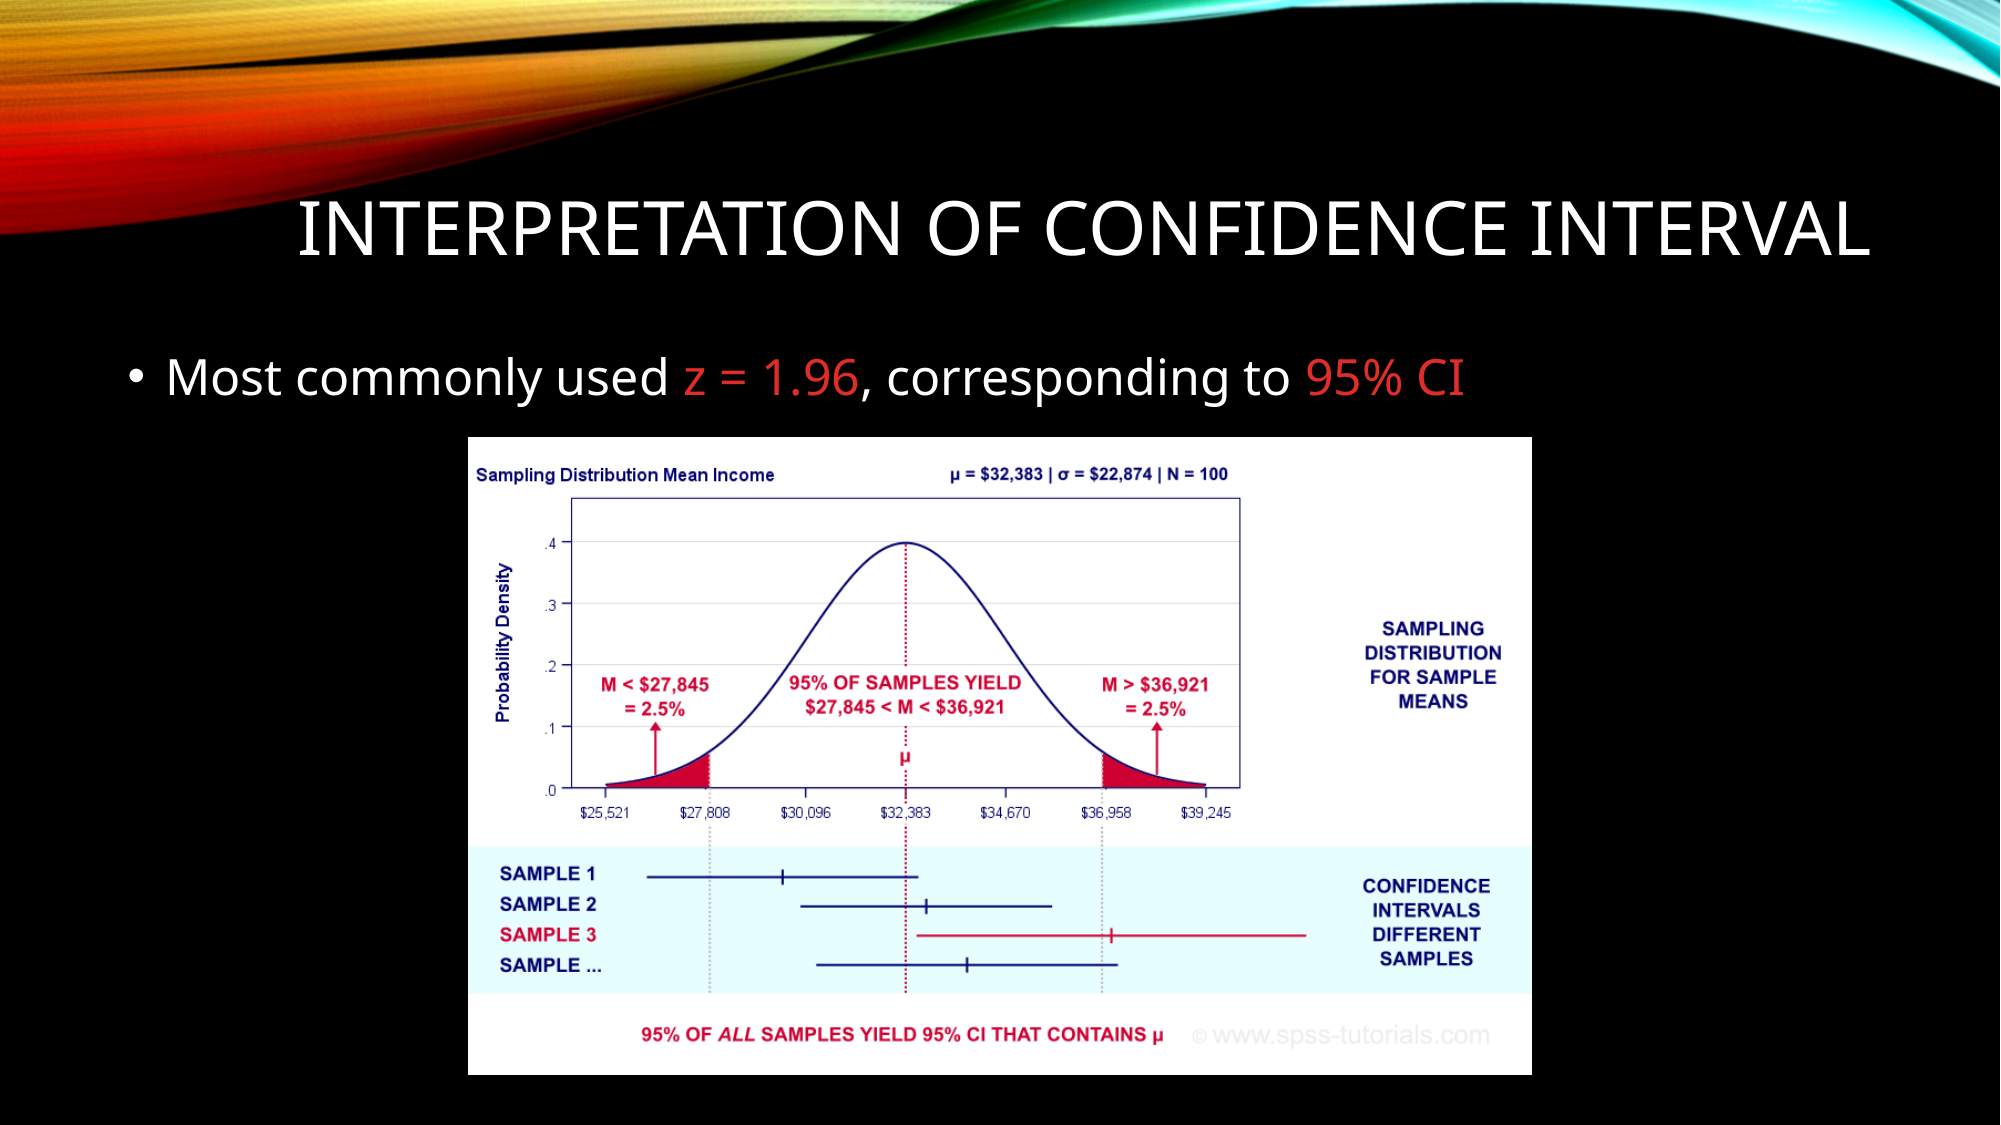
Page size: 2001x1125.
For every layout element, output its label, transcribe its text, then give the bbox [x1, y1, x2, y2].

picture [0, 0, 2000, 237]
list Most commonly used z = 1.96, corresponding to 95% CI [112, 337, 1888, 1013]
title Interpretation of Confidence Interval [150, 125, 1888, 337]
picture [468, 437, 1532, 1076]
